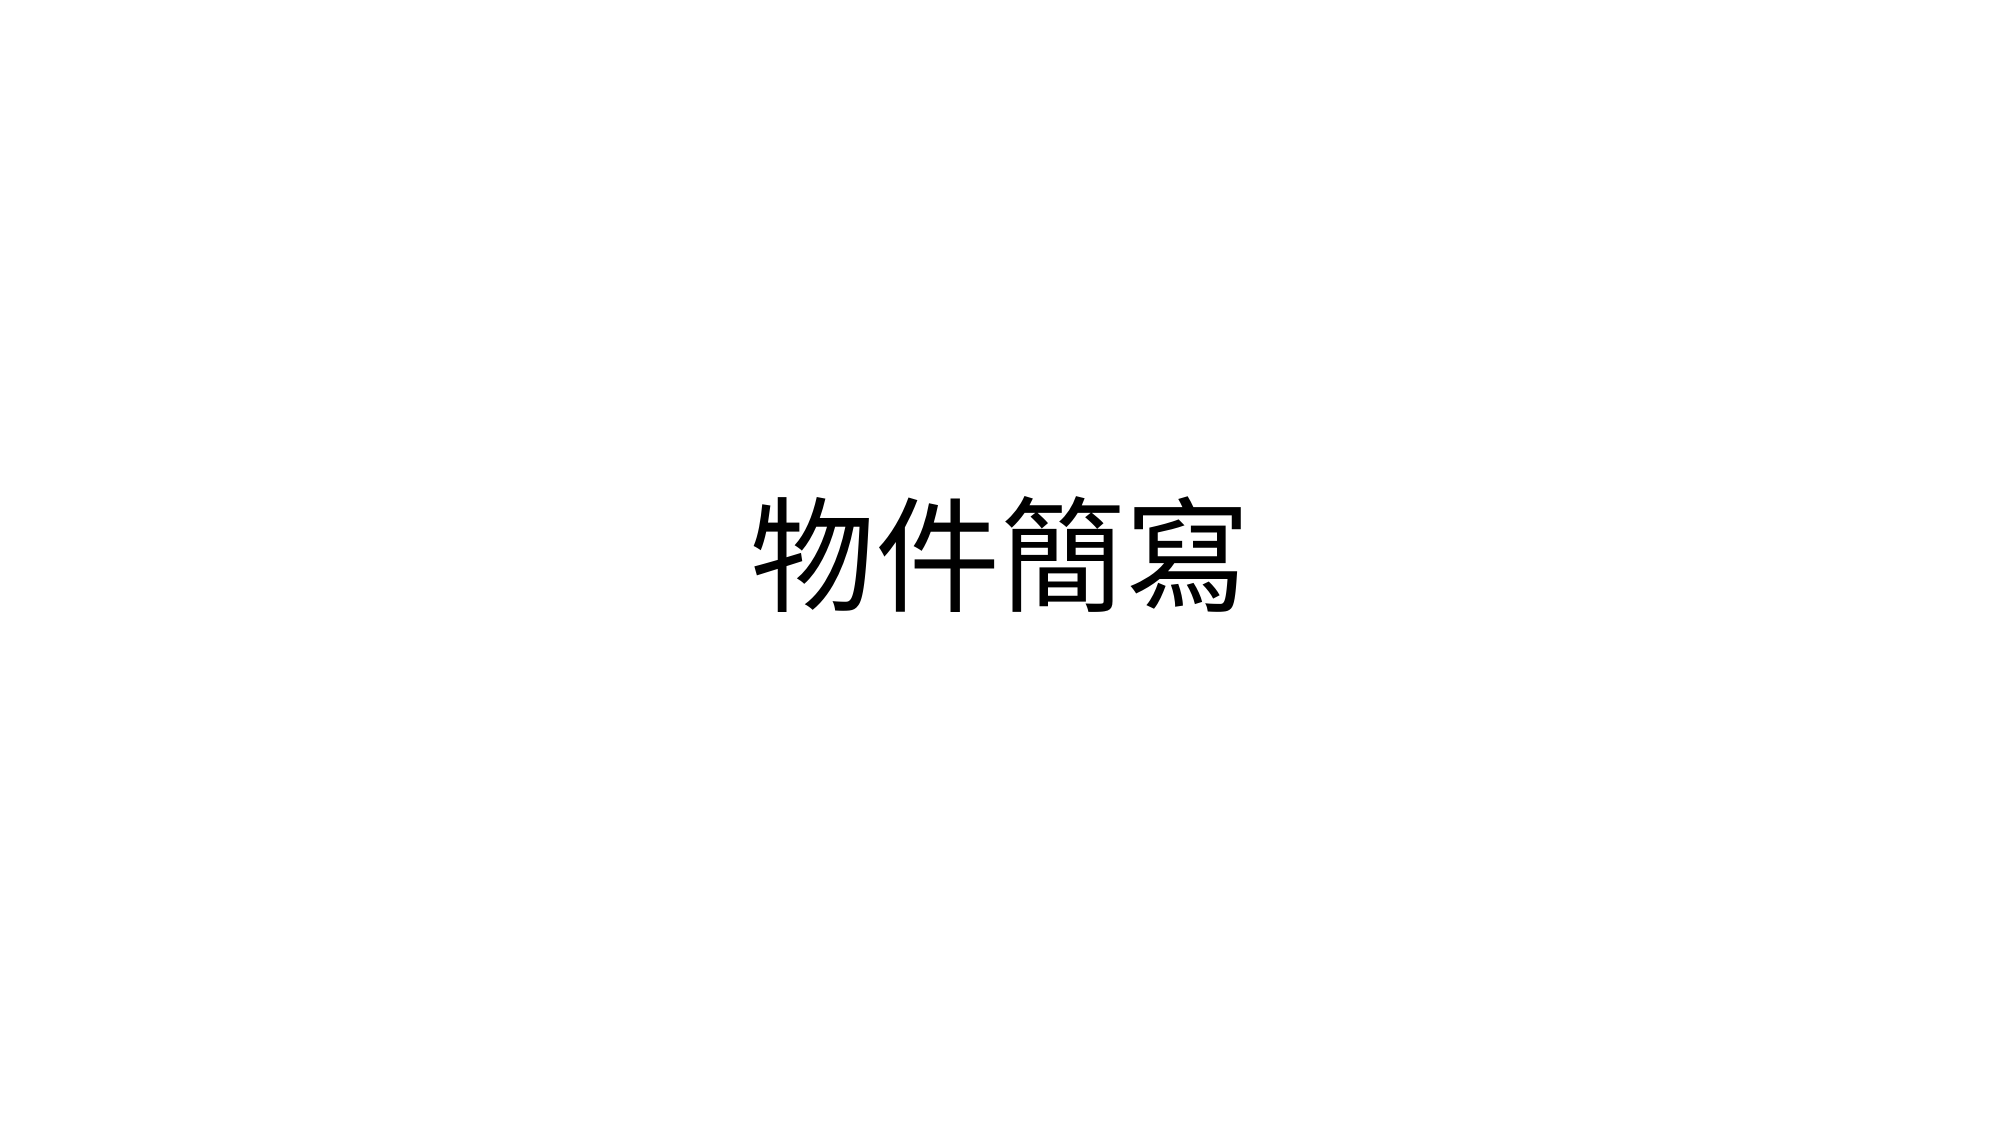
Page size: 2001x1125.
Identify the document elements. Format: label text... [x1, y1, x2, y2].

title 物件簡寫 [137, 453, 1863, 672]
